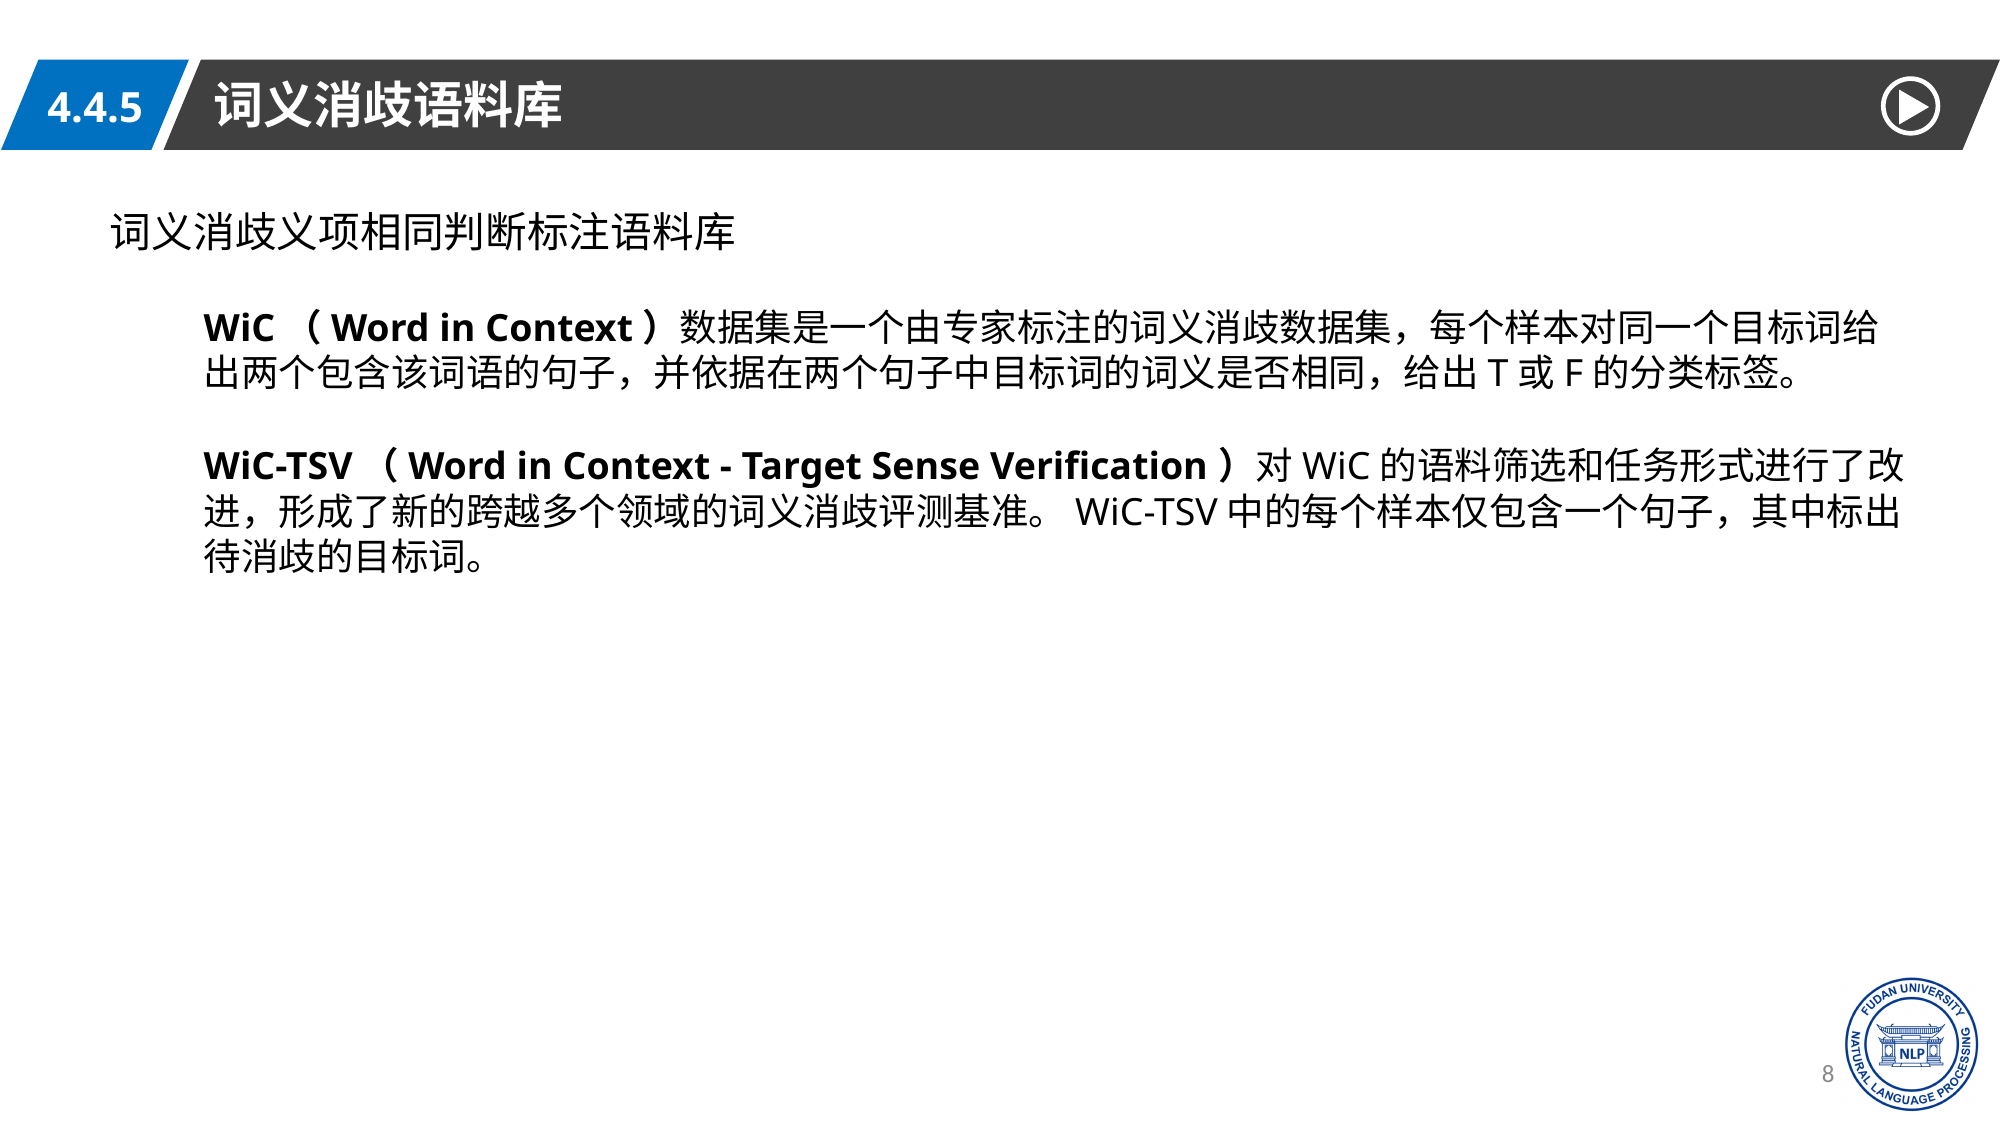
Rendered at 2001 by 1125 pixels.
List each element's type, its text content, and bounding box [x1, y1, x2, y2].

text_box 词义消歧语料库 [198, 66, 579, 142]
slide_number 81 [1412, 1042, 1863, 1103]
text_box WiC（Word in Context）数据集是一个由专家标注的词义消歧数据集，每个样本对同一个目标词给出两个包含该词语的句子，并依据在两个句子中目标词的词义是否相同，给出T或F的分类标签。 [188, 296, 1930, 402]
text_box [163, 59, 2000, 150]
picture [1834, 972, 1985, 1117]
text_box 4.4.5 [26, 73, 164, 138]
text_box WiC-TSV（Word in Context - Target Sense Verification）对WiC的语料筛选和任务形式进行了改进，形成了新的跨越多个领域的词义消歧评测基准。WiC-TSV中的每个样本仅包含一个句子，其中标出待消歧的目标词。 [188, 435, 1938, 585]
text_box 词义消歧义项相同判断标注语料库 [95, 198, 1095, 263]
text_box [1883, 78, 1939, 134]
text_box [1, 89, 157, 150]
text_box [32, 59, 189, 120]
